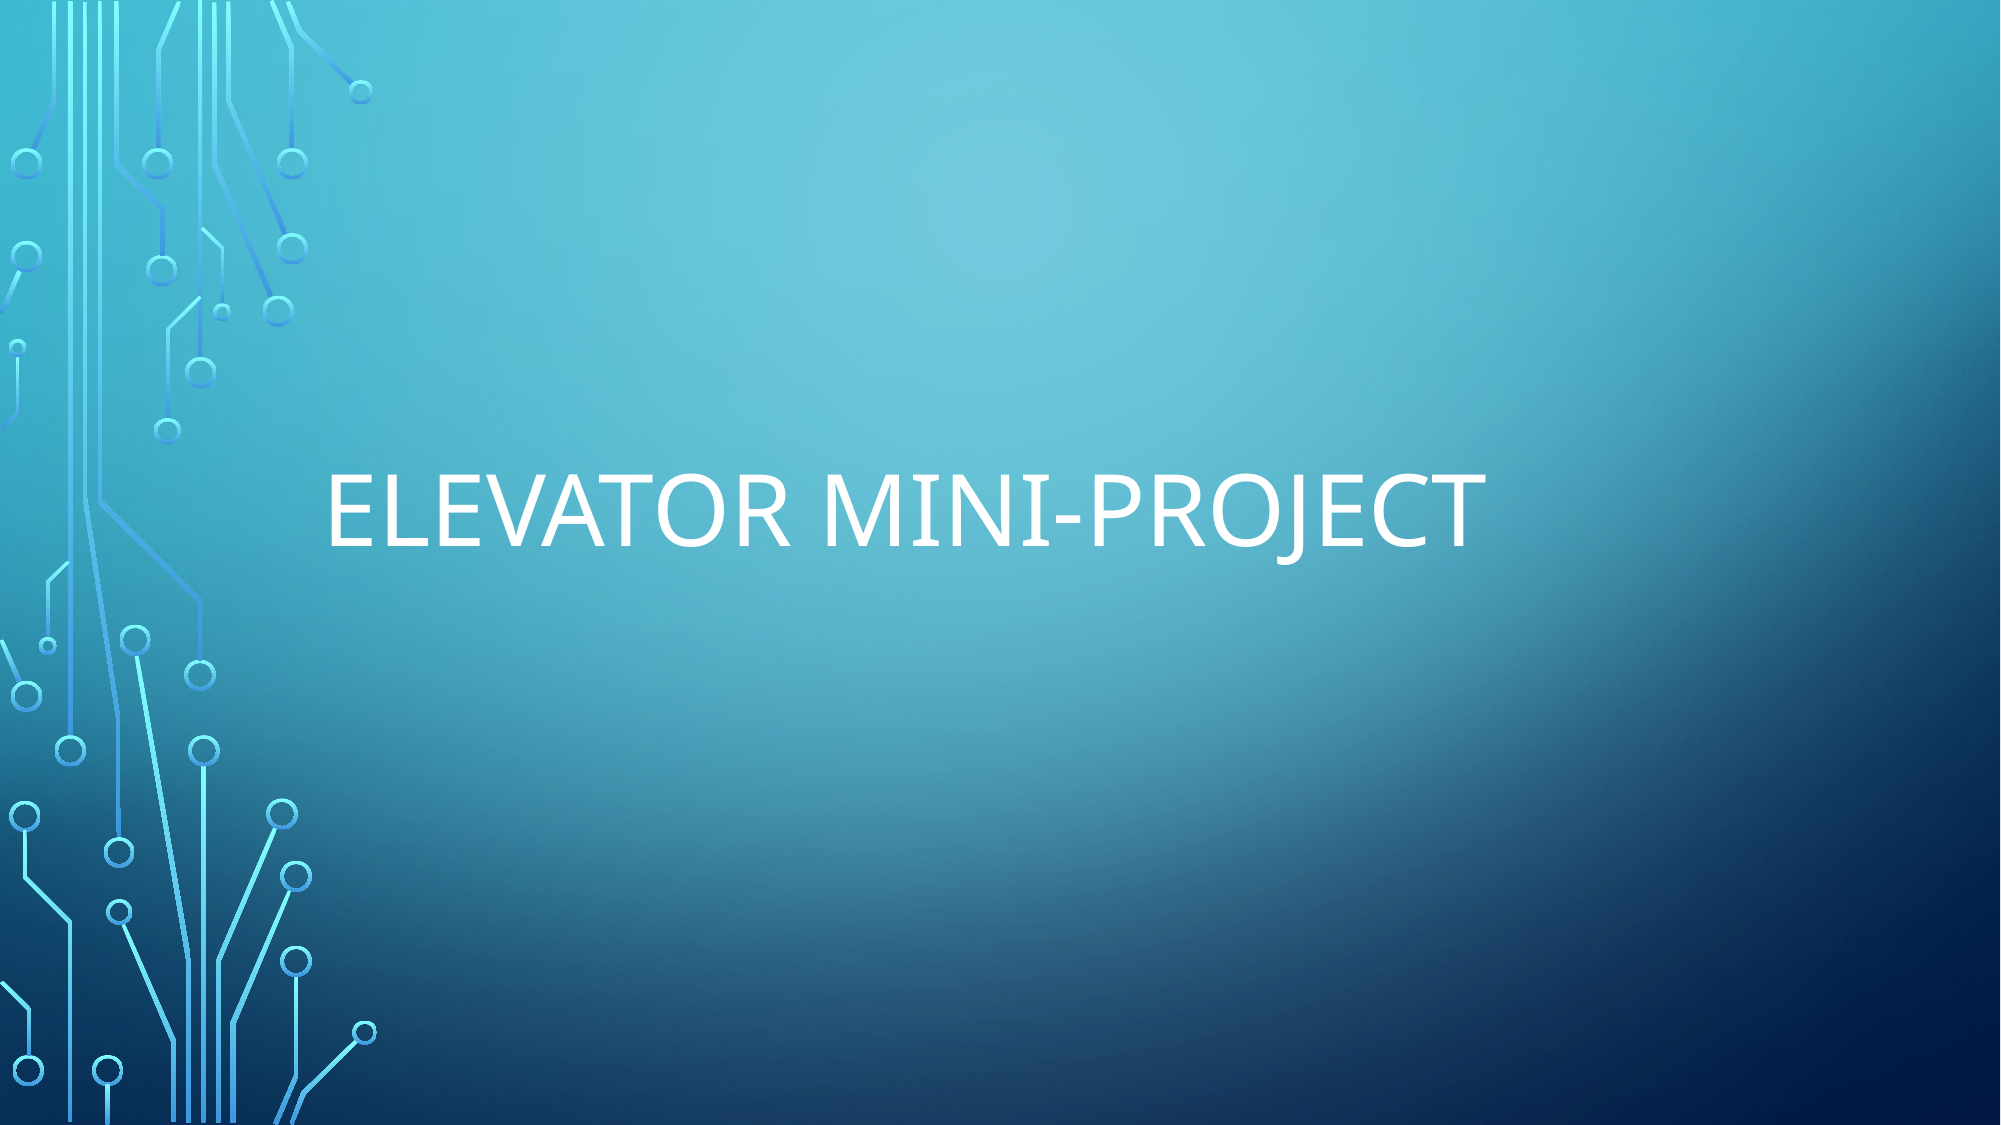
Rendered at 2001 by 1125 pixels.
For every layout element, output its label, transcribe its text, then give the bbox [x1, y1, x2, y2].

title Elevator mini-project [307, 184, 1750, 576]
